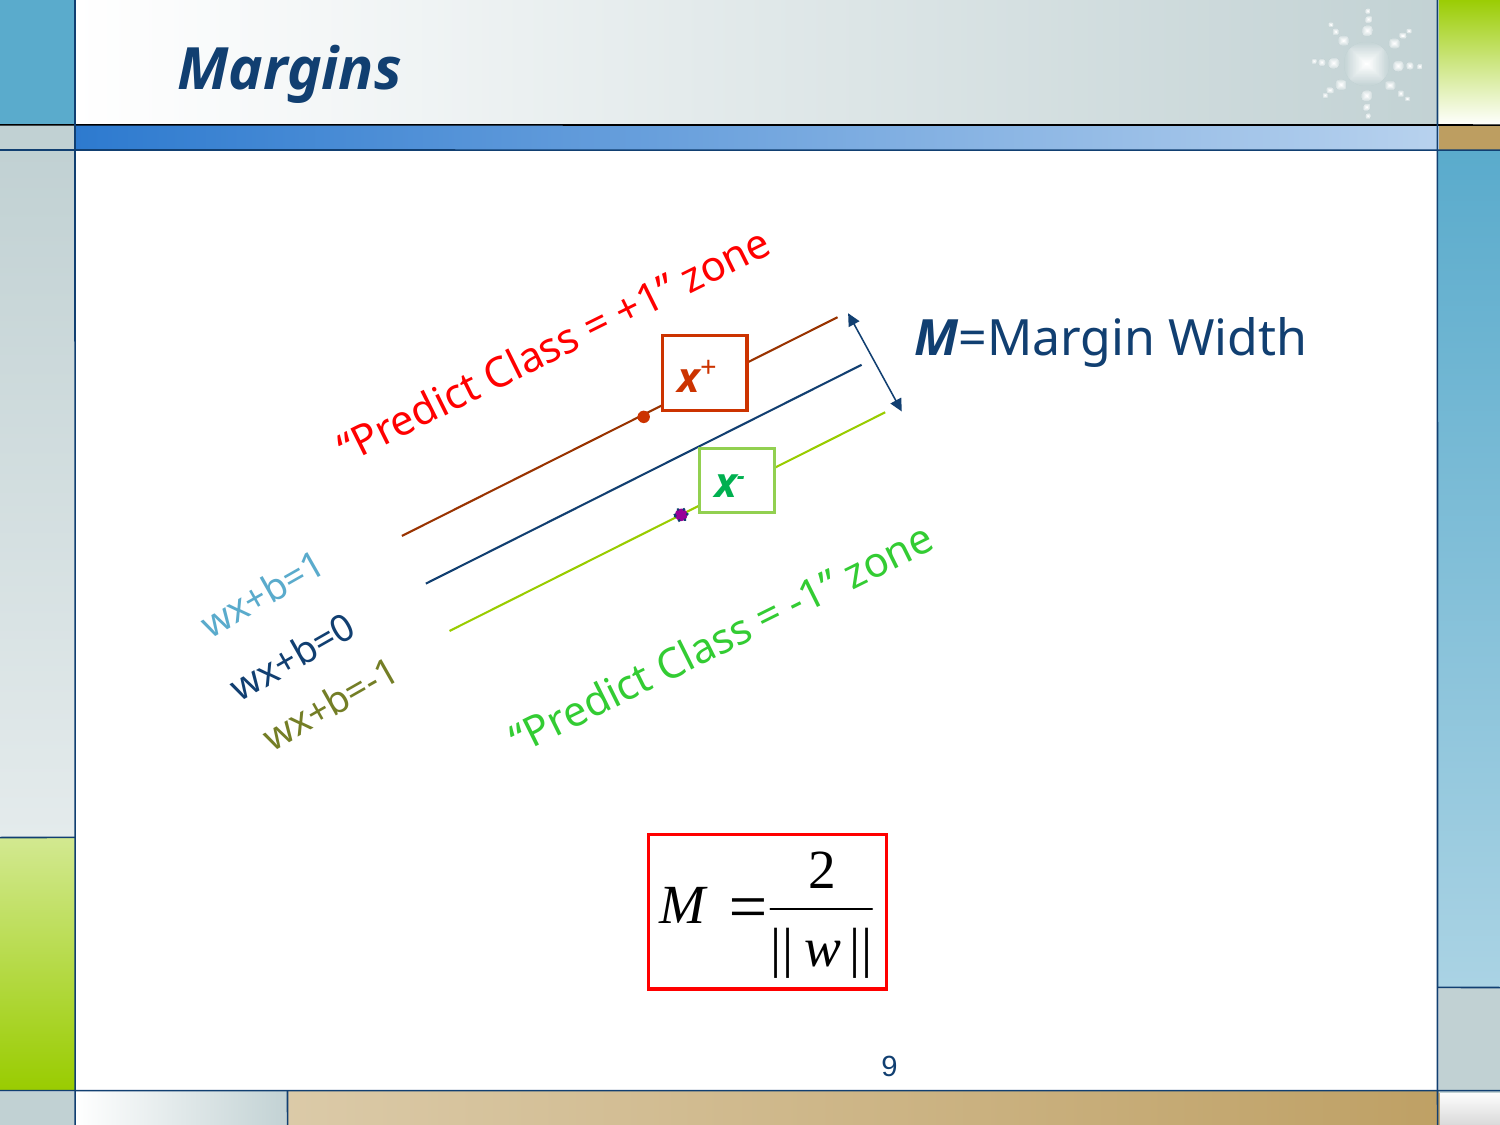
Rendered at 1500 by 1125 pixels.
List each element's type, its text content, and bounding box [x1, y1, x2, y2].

text_box x- [699, 448, 775, 513]
title Margins [162, 19, 1263, 113]
text_box M=Margin Width [899, 298, 1350, 373]
text_box “Predict Class = -1” zone [484, 493, 964, 776]
text_box [848, 313, 902, 412]
text_box wx+b=1 [174, 486, 418, 660]
slide_number 9 [562, 1039, 913, 1081]
text_box x+ [662, 335, 748, 411]
text_box “Predict Class = +1” zone [312, 185, 827, 485]
text_box wx+b=0 [204, 579, 394, 723]
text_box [649, 835, 885, 988]
text_box [637, 410, 650, 424]
text_box wx+b=-1 [237, 616, 451, 773]
text_box [674, 508, 688, 522]
